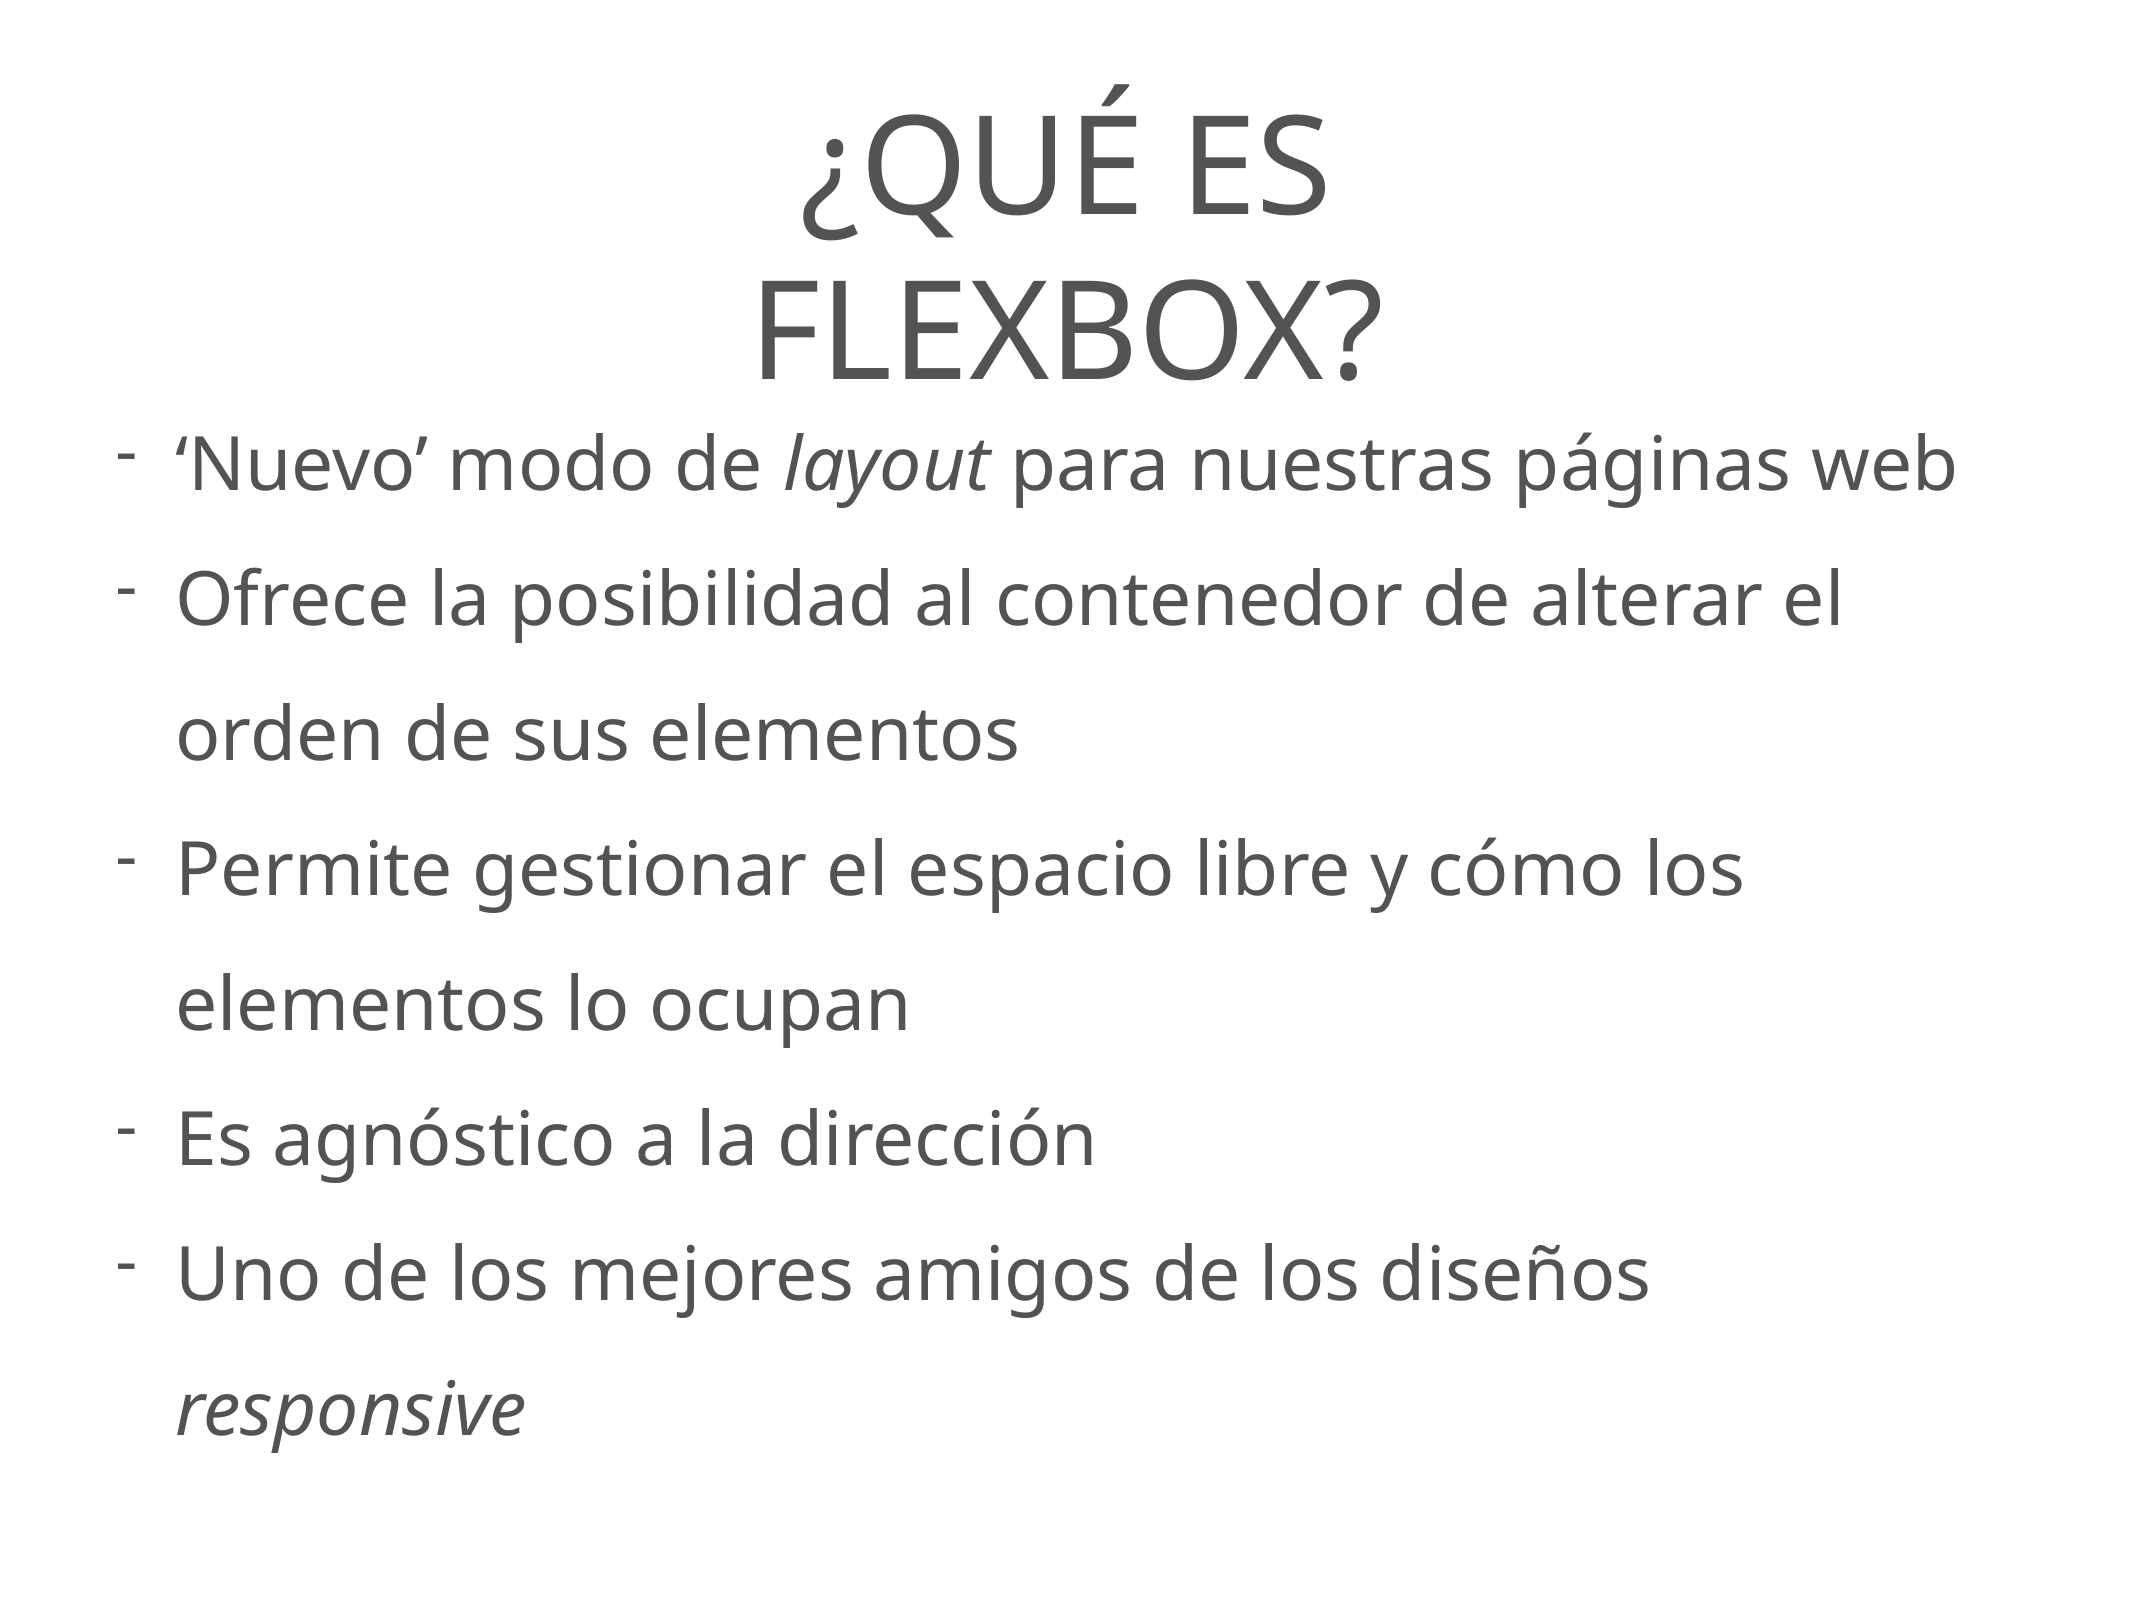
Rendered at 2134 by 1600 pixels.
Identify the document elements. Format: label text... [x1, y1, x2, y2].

title ¿Qué es flexbox? [499, 129, 1635, 355]
text_box ‘Nuevo’ modo de layout para nuestras páginas web Ofrece la posibilidad al contenedor de alterar el orden de sus elementos Permite gestionar el espacio libre y cómo los elementos lo ocupan Es agnóstico a la dirección Uno de los mejores amigos de los diseños responsive [111, 365, 2022, 1456]
